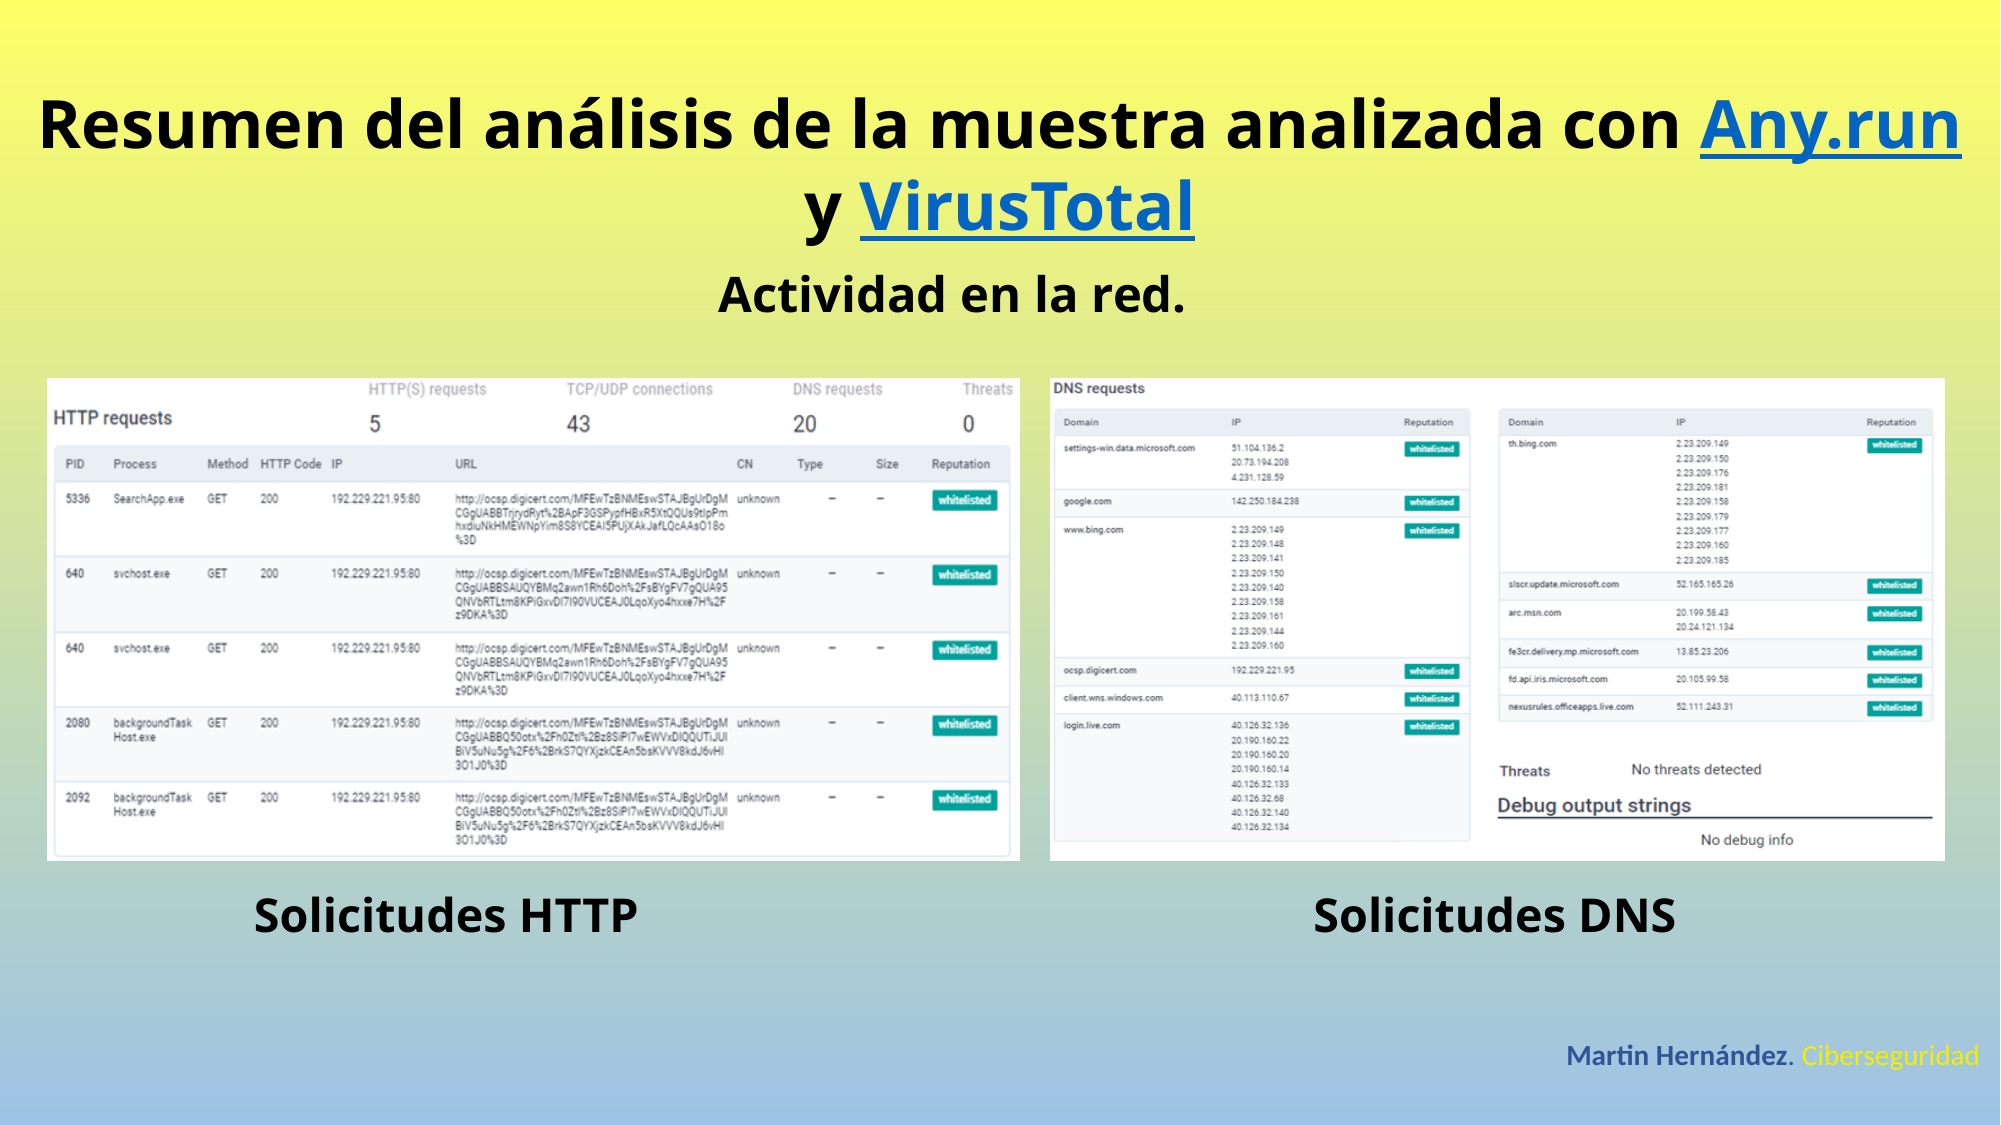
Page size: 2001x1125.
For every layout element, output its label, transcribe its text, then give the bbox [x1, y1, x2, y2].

text_box Solicitudes HTTP [160, 883, 738, 952]
text_box Actividad en la red. [90, 262, 1816, 331]
text_box Solicitudes DNS [1296, 883, 1699, 952]
text_box Resumen del análisis de la muestra analizada con Any.run y VirusTotal [0, 56, 2000, 275]
picture [47, 378, 1020, 861]
picture [1050, 378, 1945, 862]
text_box Martin Hernández. Ciberseguridad [1551, 1029, 2000, 1124]
